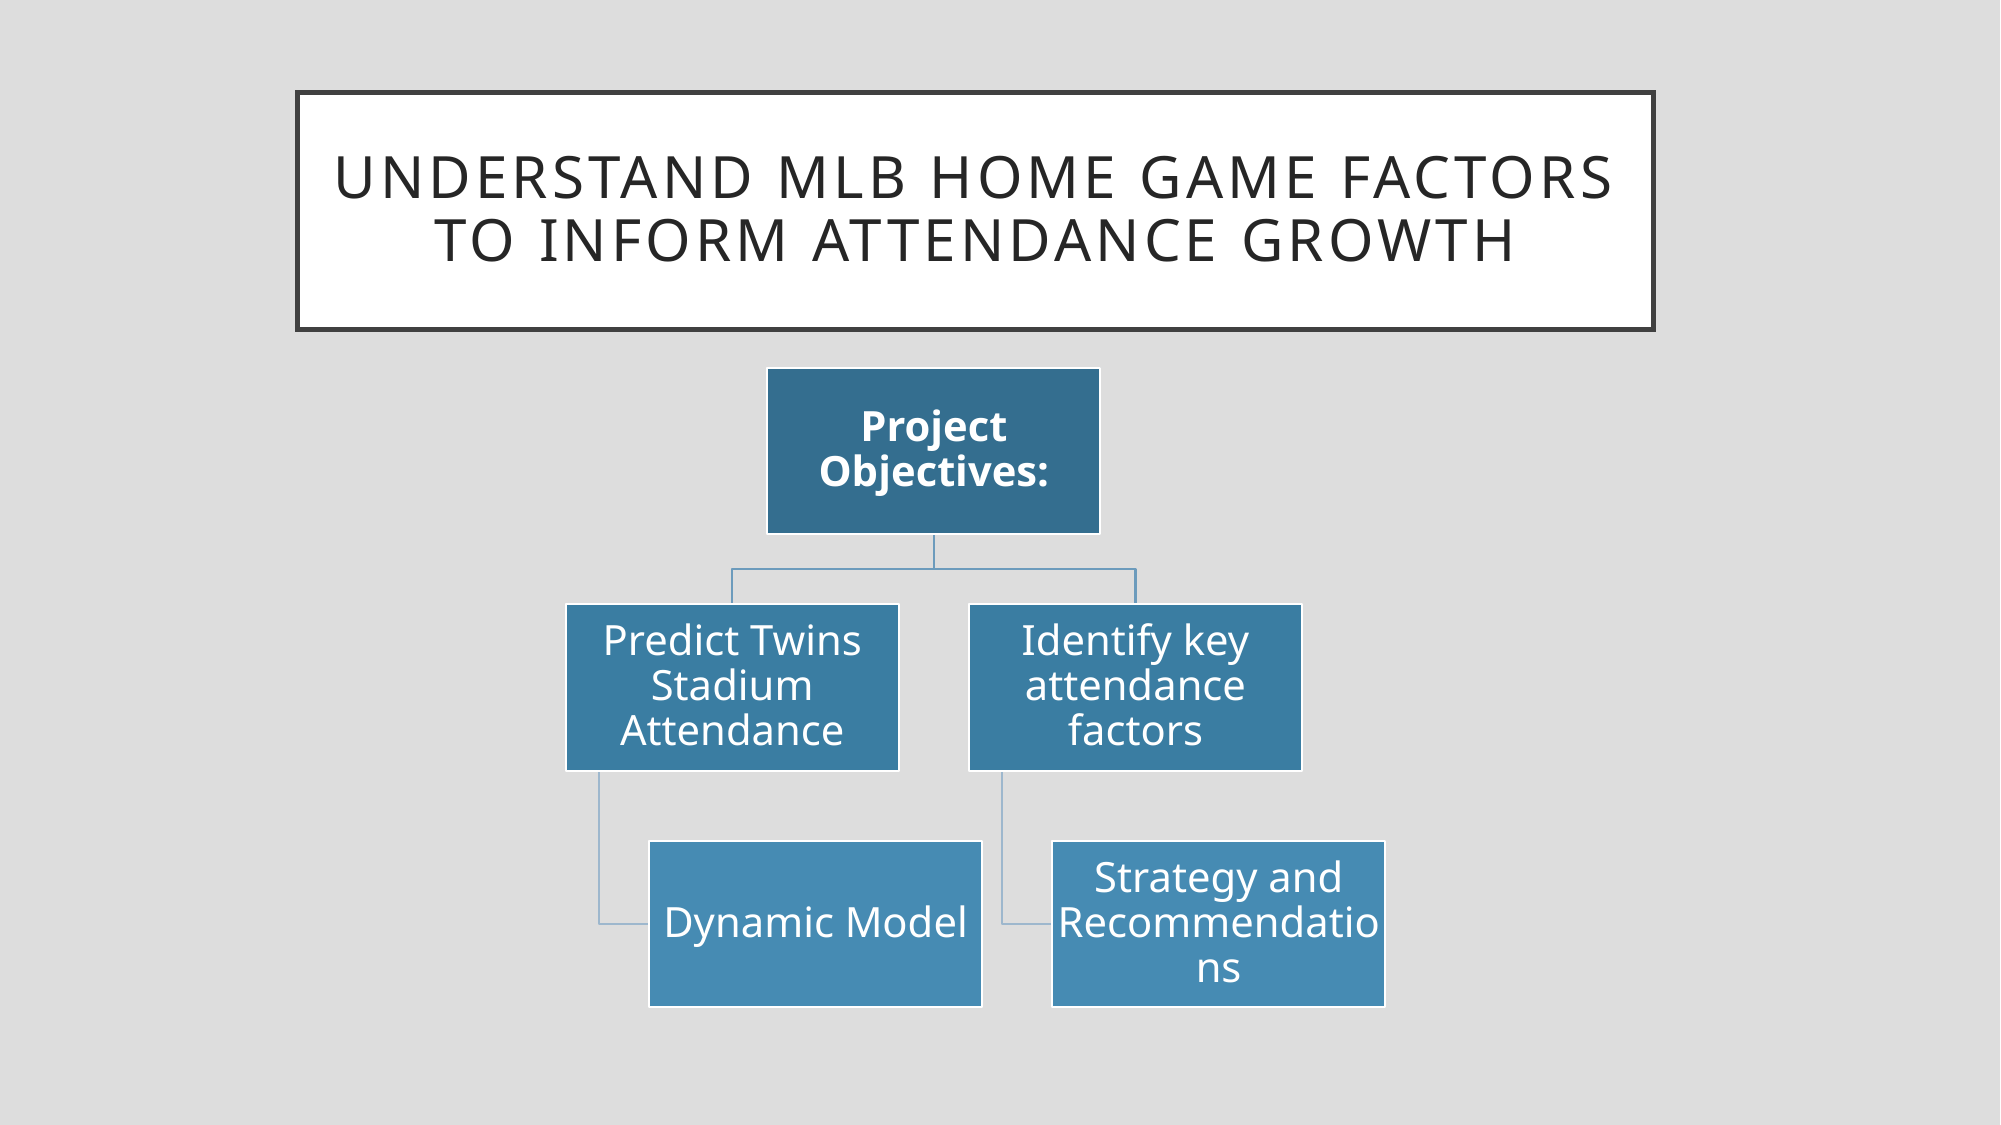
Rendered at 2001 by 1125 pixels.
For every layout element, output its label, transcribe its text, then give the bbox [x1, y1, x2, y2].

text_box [277, 367, 1674, 1008]
title Understand mlb home game factors to inform attendance growth [295, 90, 1656, 332]
